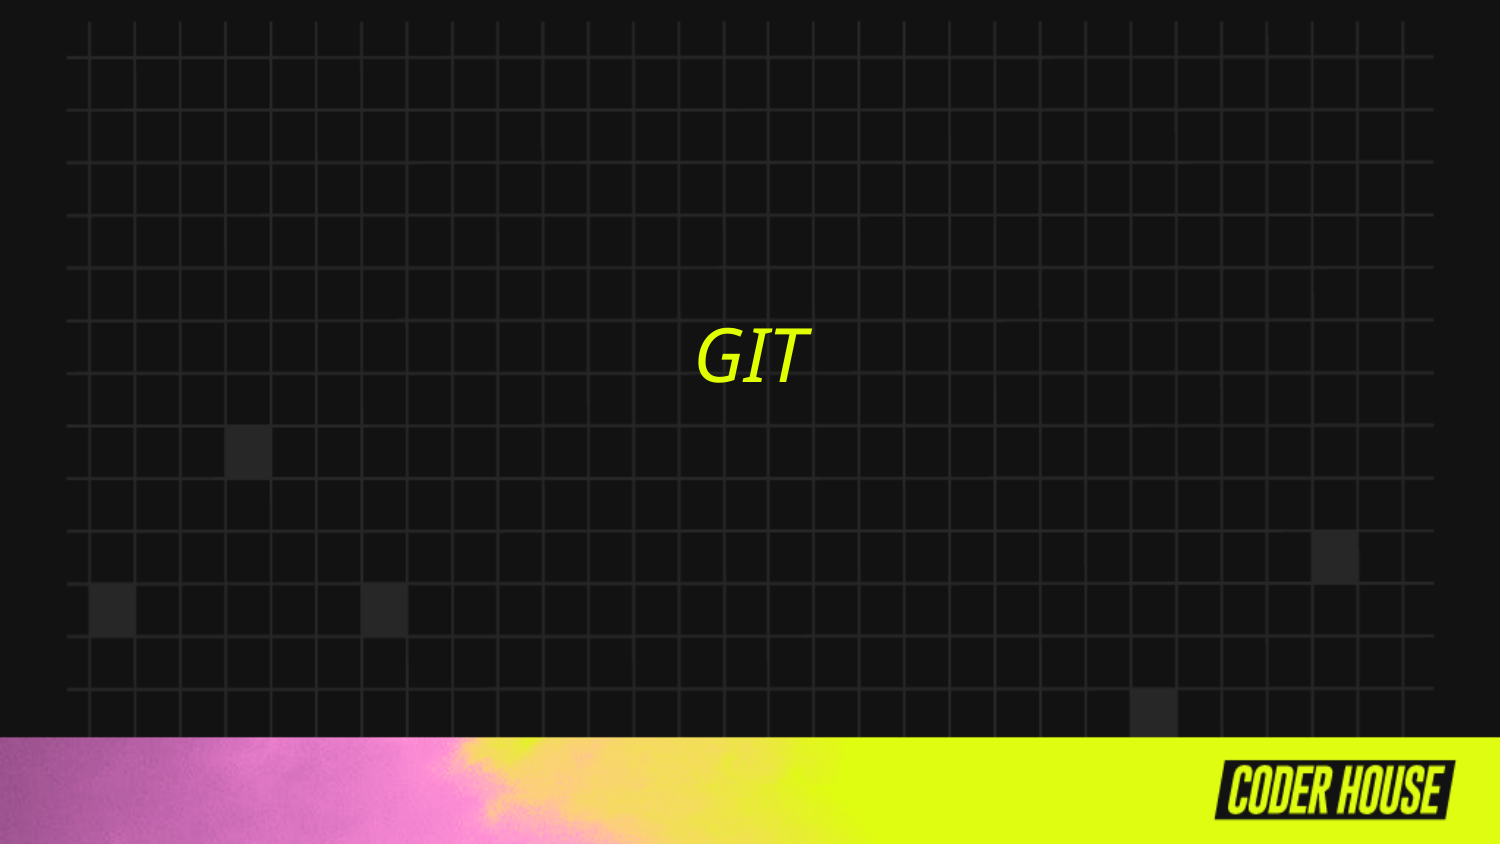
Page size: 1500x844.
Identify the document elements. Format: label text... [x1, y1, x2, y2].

picture [0, 0, 1500, 844]
text_box GIT [229, 271, 1271, 434]
